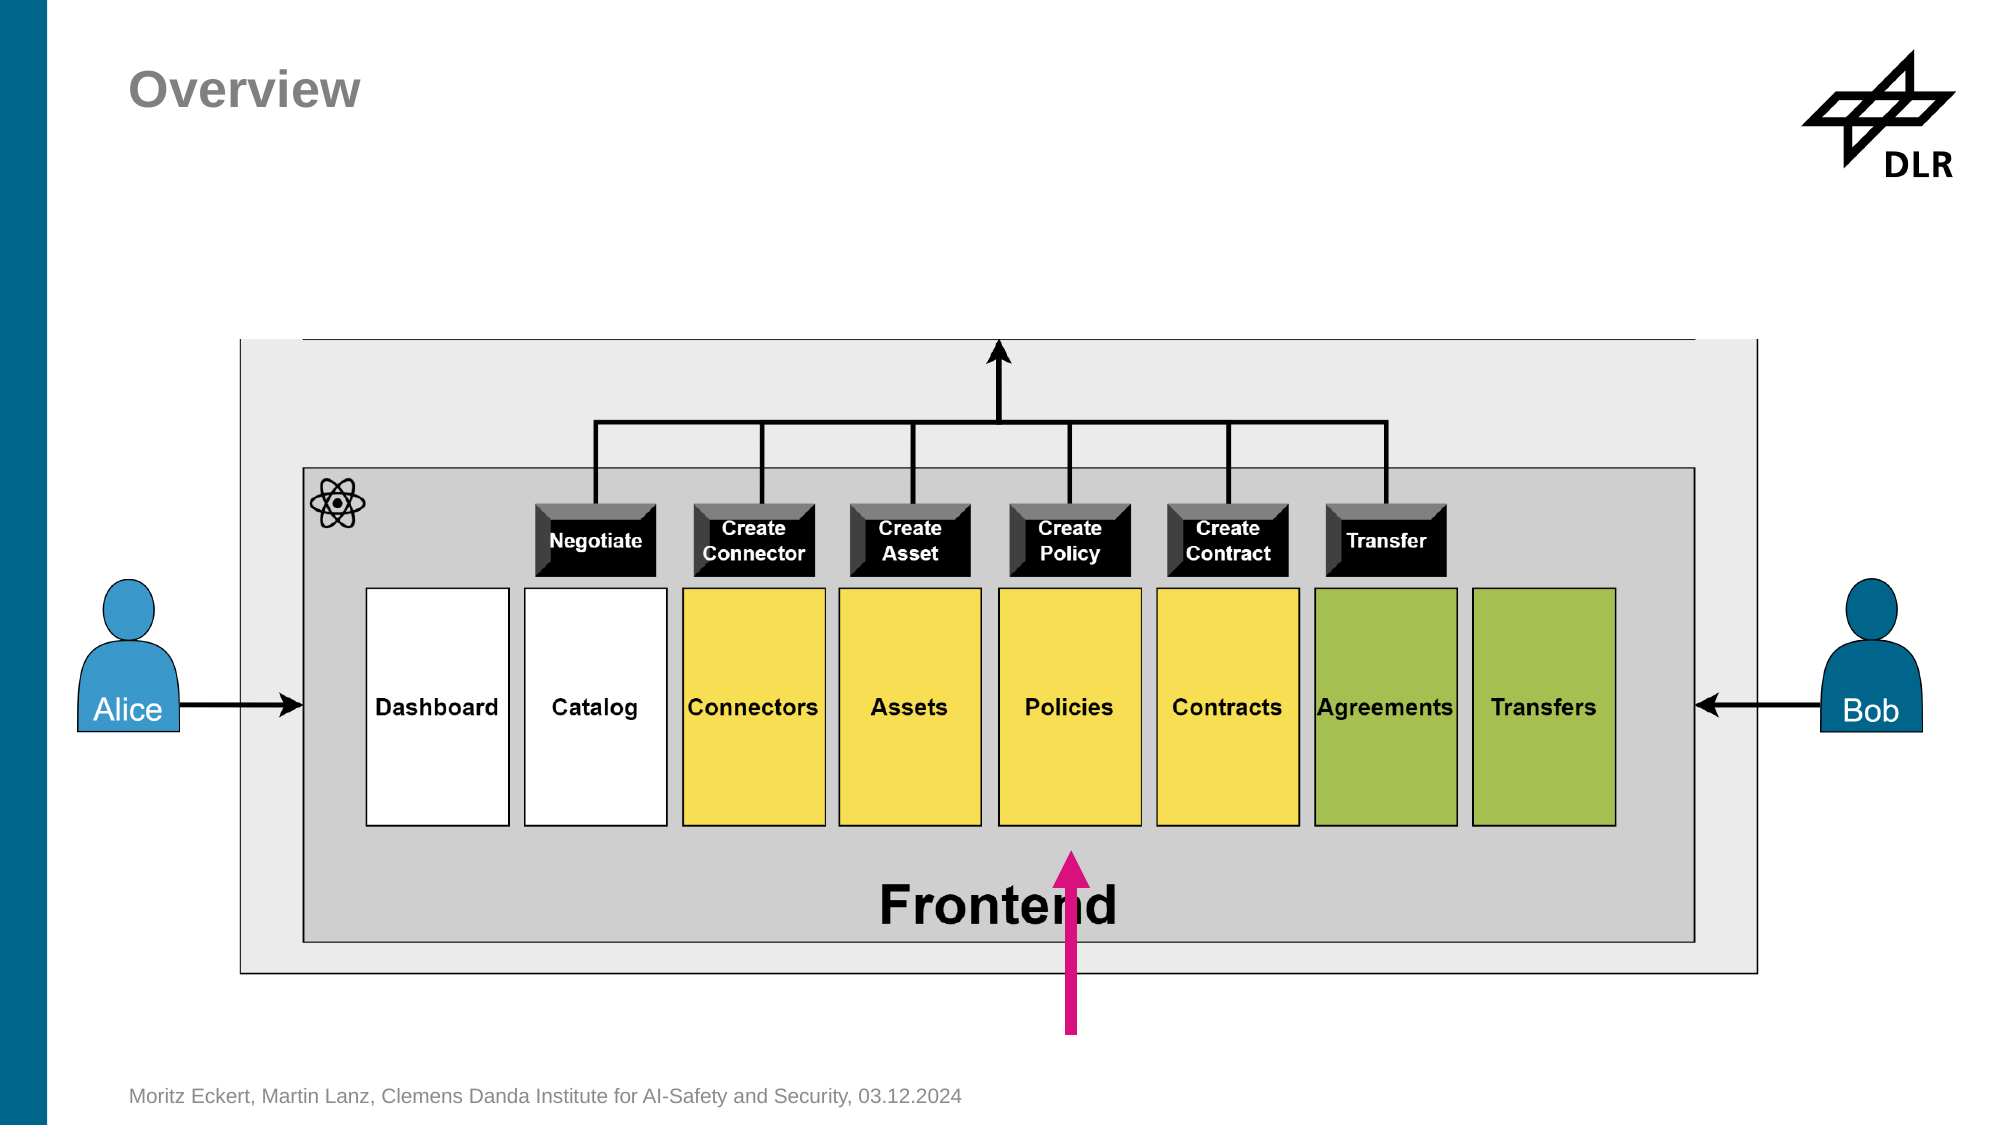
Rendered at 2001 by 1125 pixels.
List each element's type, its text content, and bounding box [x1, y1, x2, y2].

footer Moritz Eckert, Martin Lanz, Clemens Danda Institute for AI-Safety and Security, 03.12.2024 [114, 1073, 984, 1116]
picture [1884, 699, 1889, 721]
picture [1866, 705, 1880, 721]
picture [77, 339, 1923, 1006]
picture [1845, 699, 1862, 721]
picture [1801, 49, 1957, 178]
picture [1874, 578, 1923, 694]
picture [1889, 705, 1898, 721]
title Overview [114, 54, 1764, 217]
